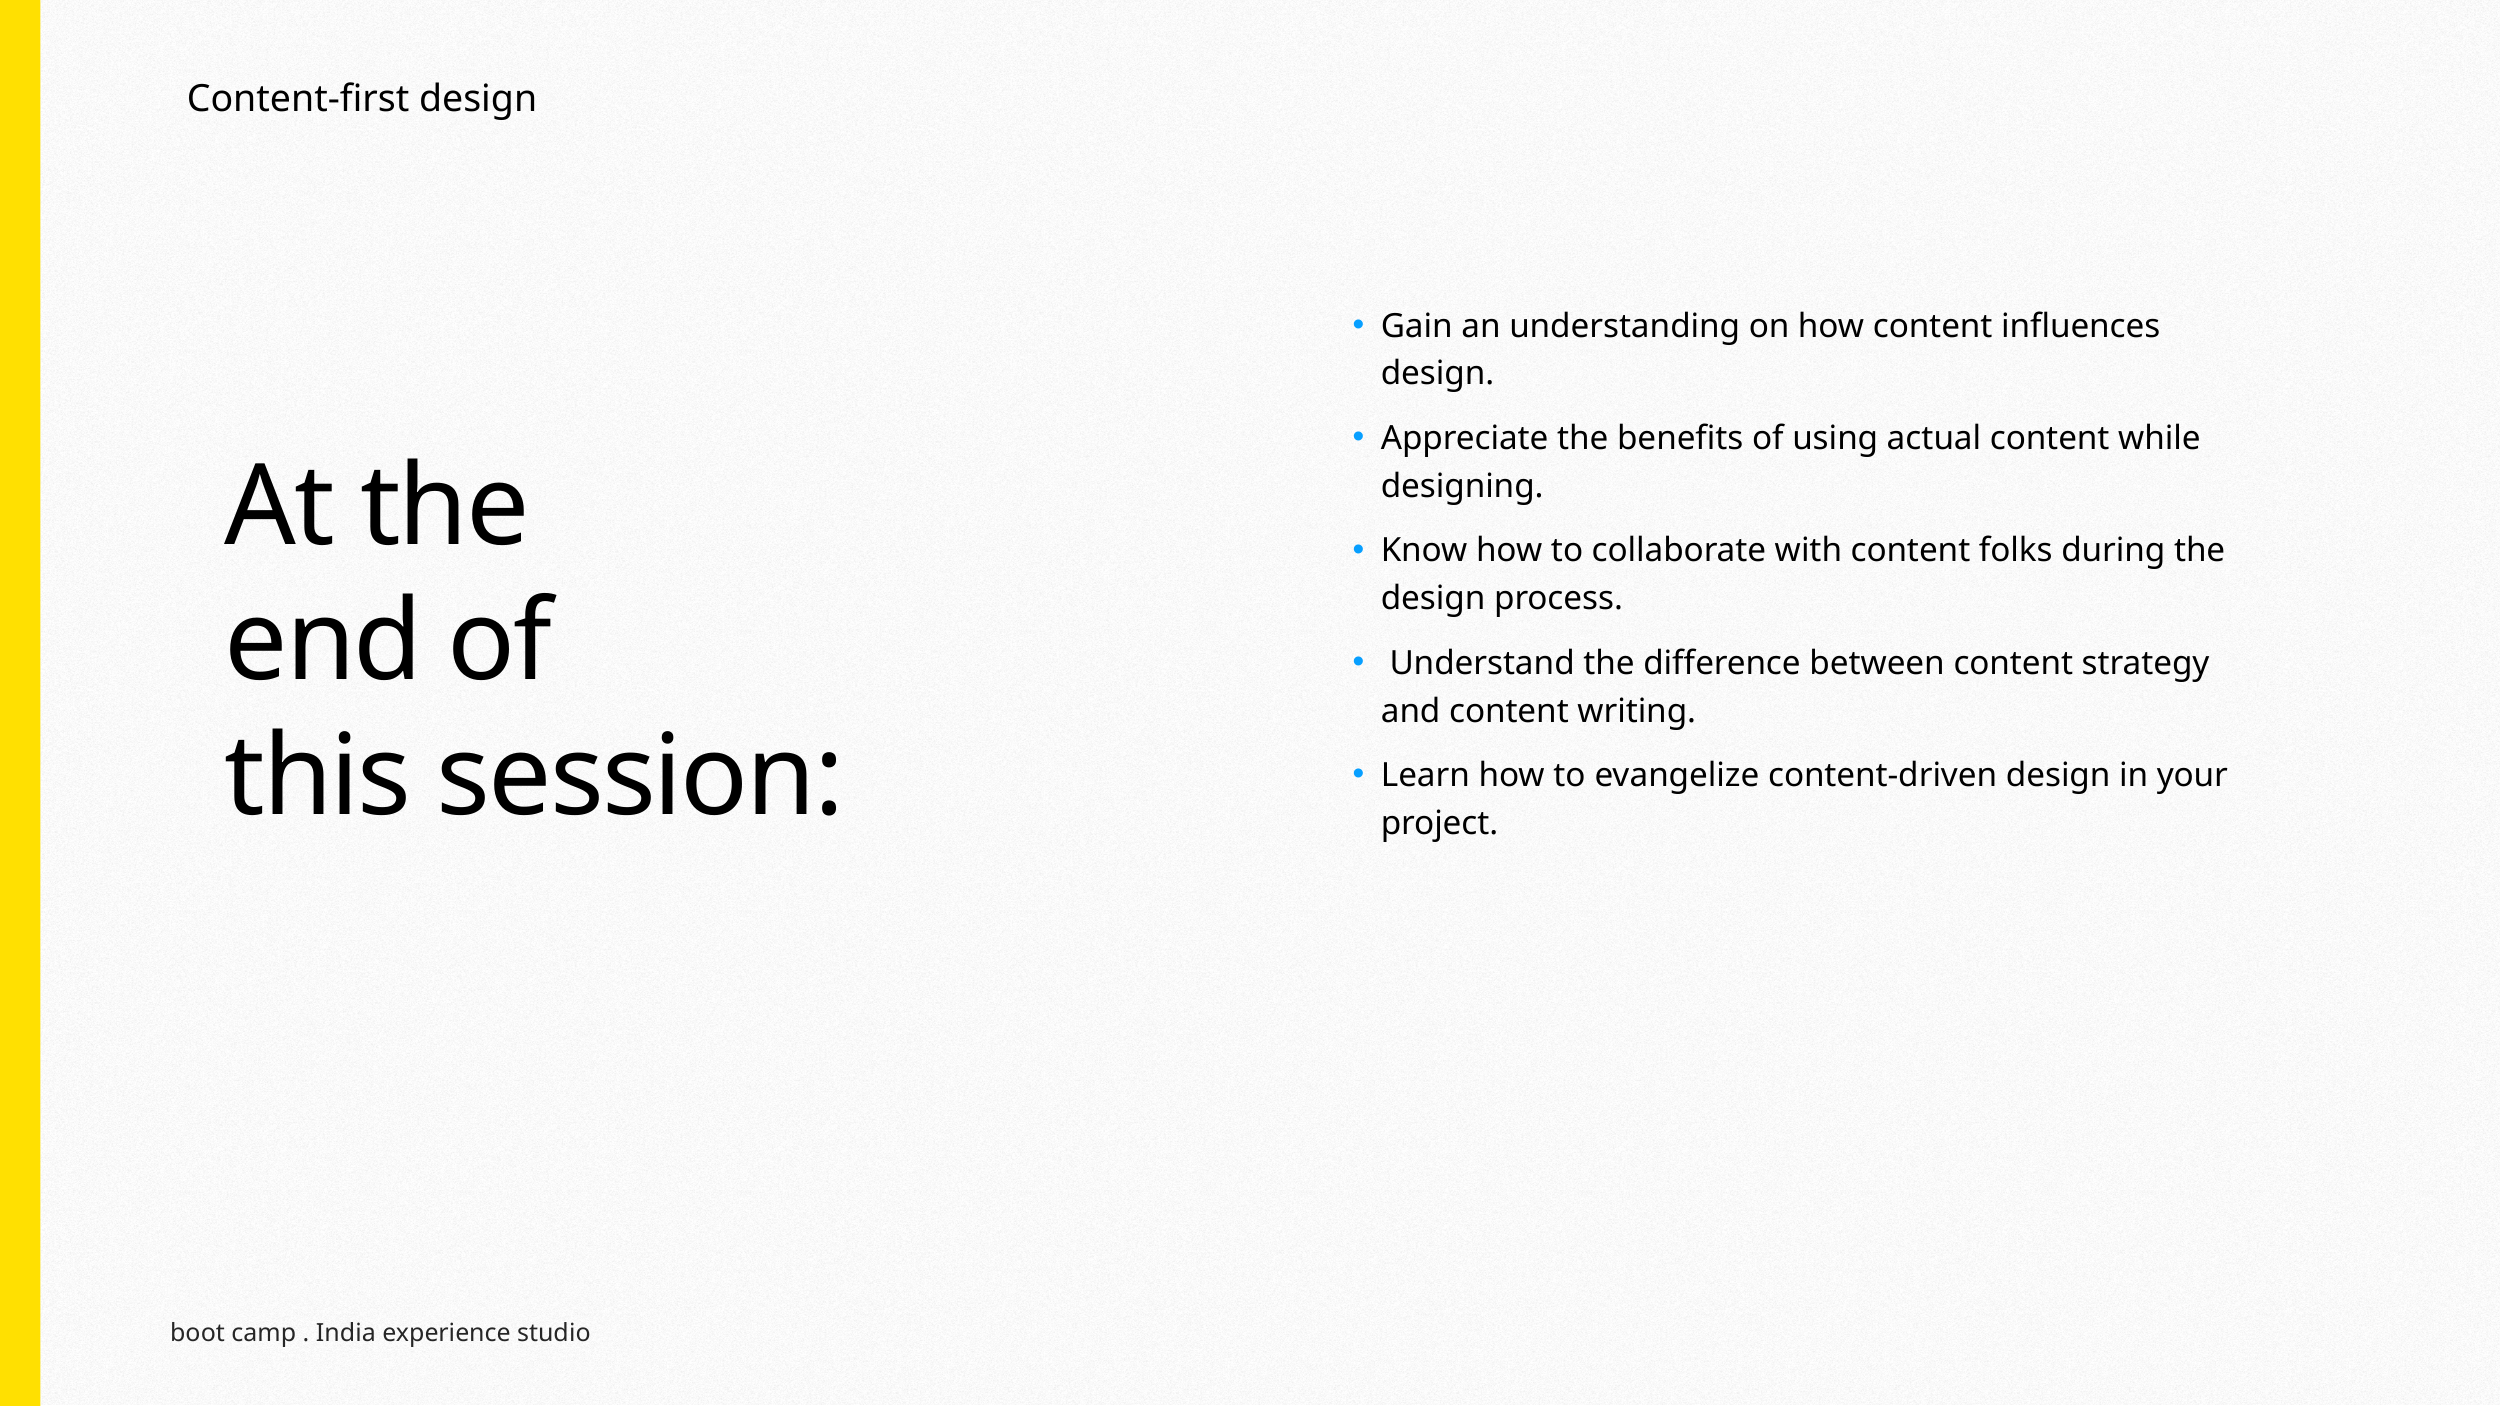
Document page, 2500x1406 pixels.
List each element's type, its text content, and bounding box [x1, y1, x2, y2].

list Content-first design [171, 71, 1114, 119]
text_box Gain an understanding on how content influences design. Appreciate the benefits of using actual content while designing. Know how to collaborate with content folks during the design process. Understand the difference between content strategy and content writing. Learn how to evangelize content-driven design in your project. [1352, 118, 2275, 1019]
text_box At the end of this session: [224, 431, 943, 849]
